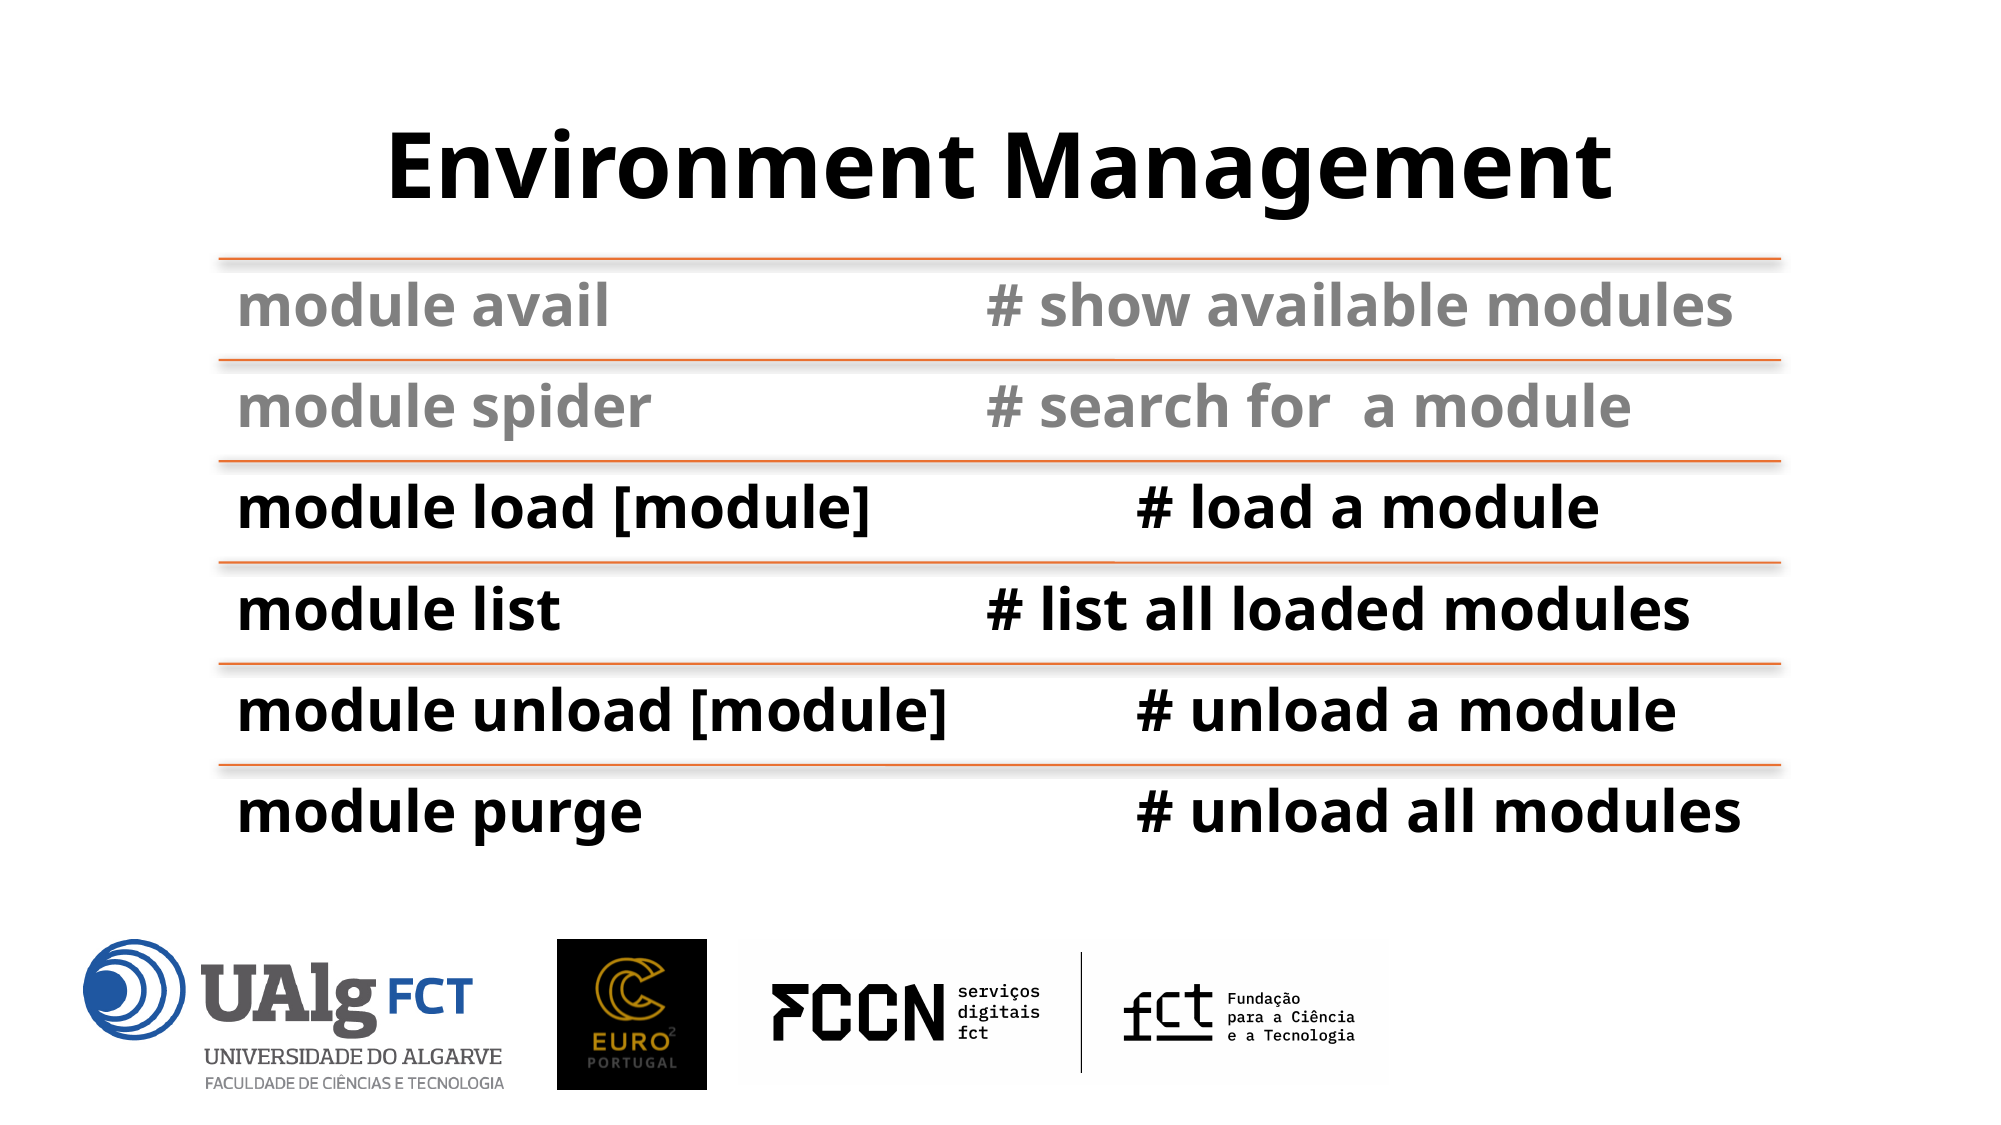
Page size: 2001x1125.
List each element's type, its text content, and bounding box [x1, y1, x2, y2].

picture [738, 939, 1389, 1085]
picture [83, 939, 504, 1089]
picture [557, 939, 707, 1090]
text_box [218, 257, 1782, 868]
text_box Environment Management [137, 59, 1863, 278]
